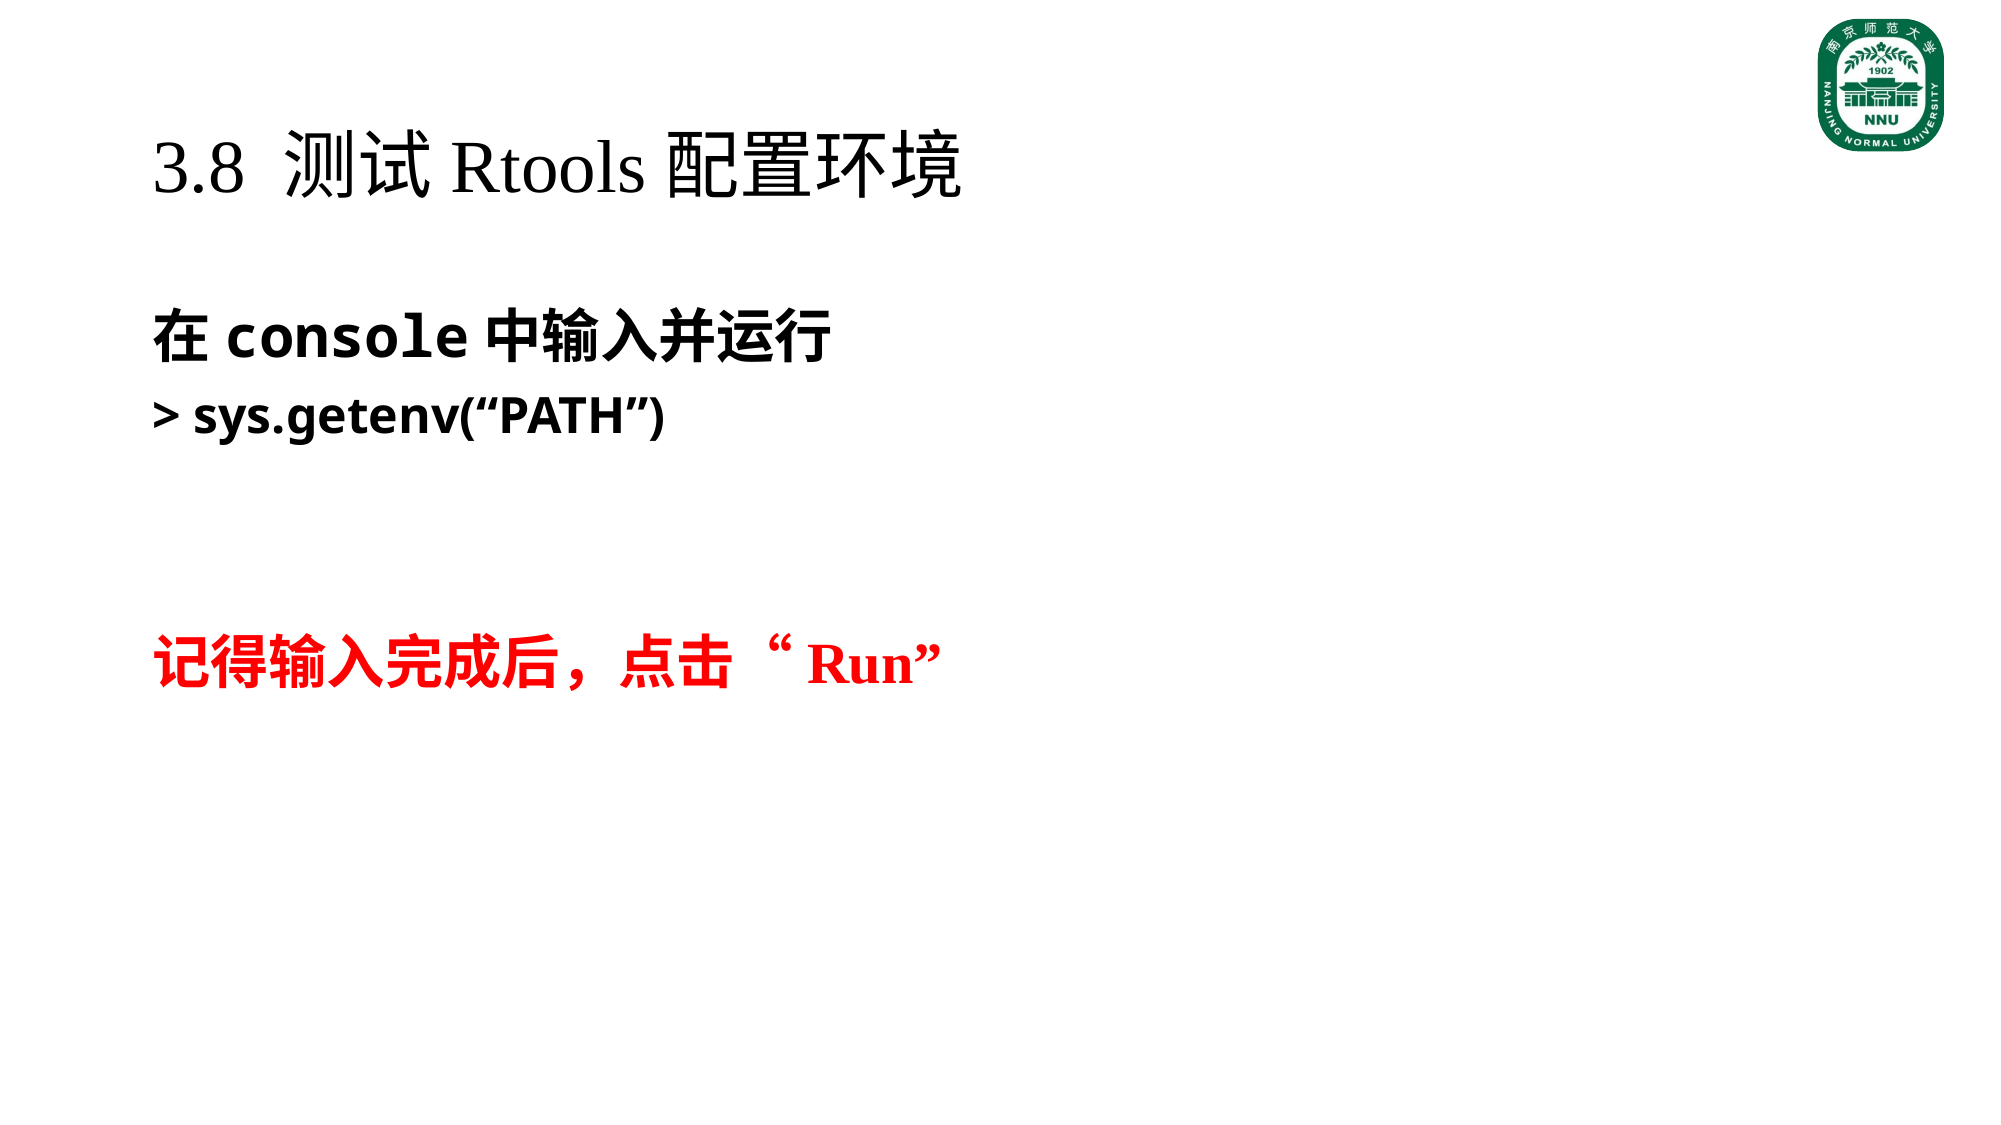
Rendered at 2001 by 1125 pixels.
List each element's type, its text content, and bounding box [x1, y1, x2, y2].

title 3.8 测试Rtools配置环境 [137, 59, 1863, 278]
list 在console中输入并运行 > sys.getenv(“PATH”) 记得输入完成后，点击“Run” [137, 299, 1863, 1014]
picture [1817, 18, 1944, 152]
